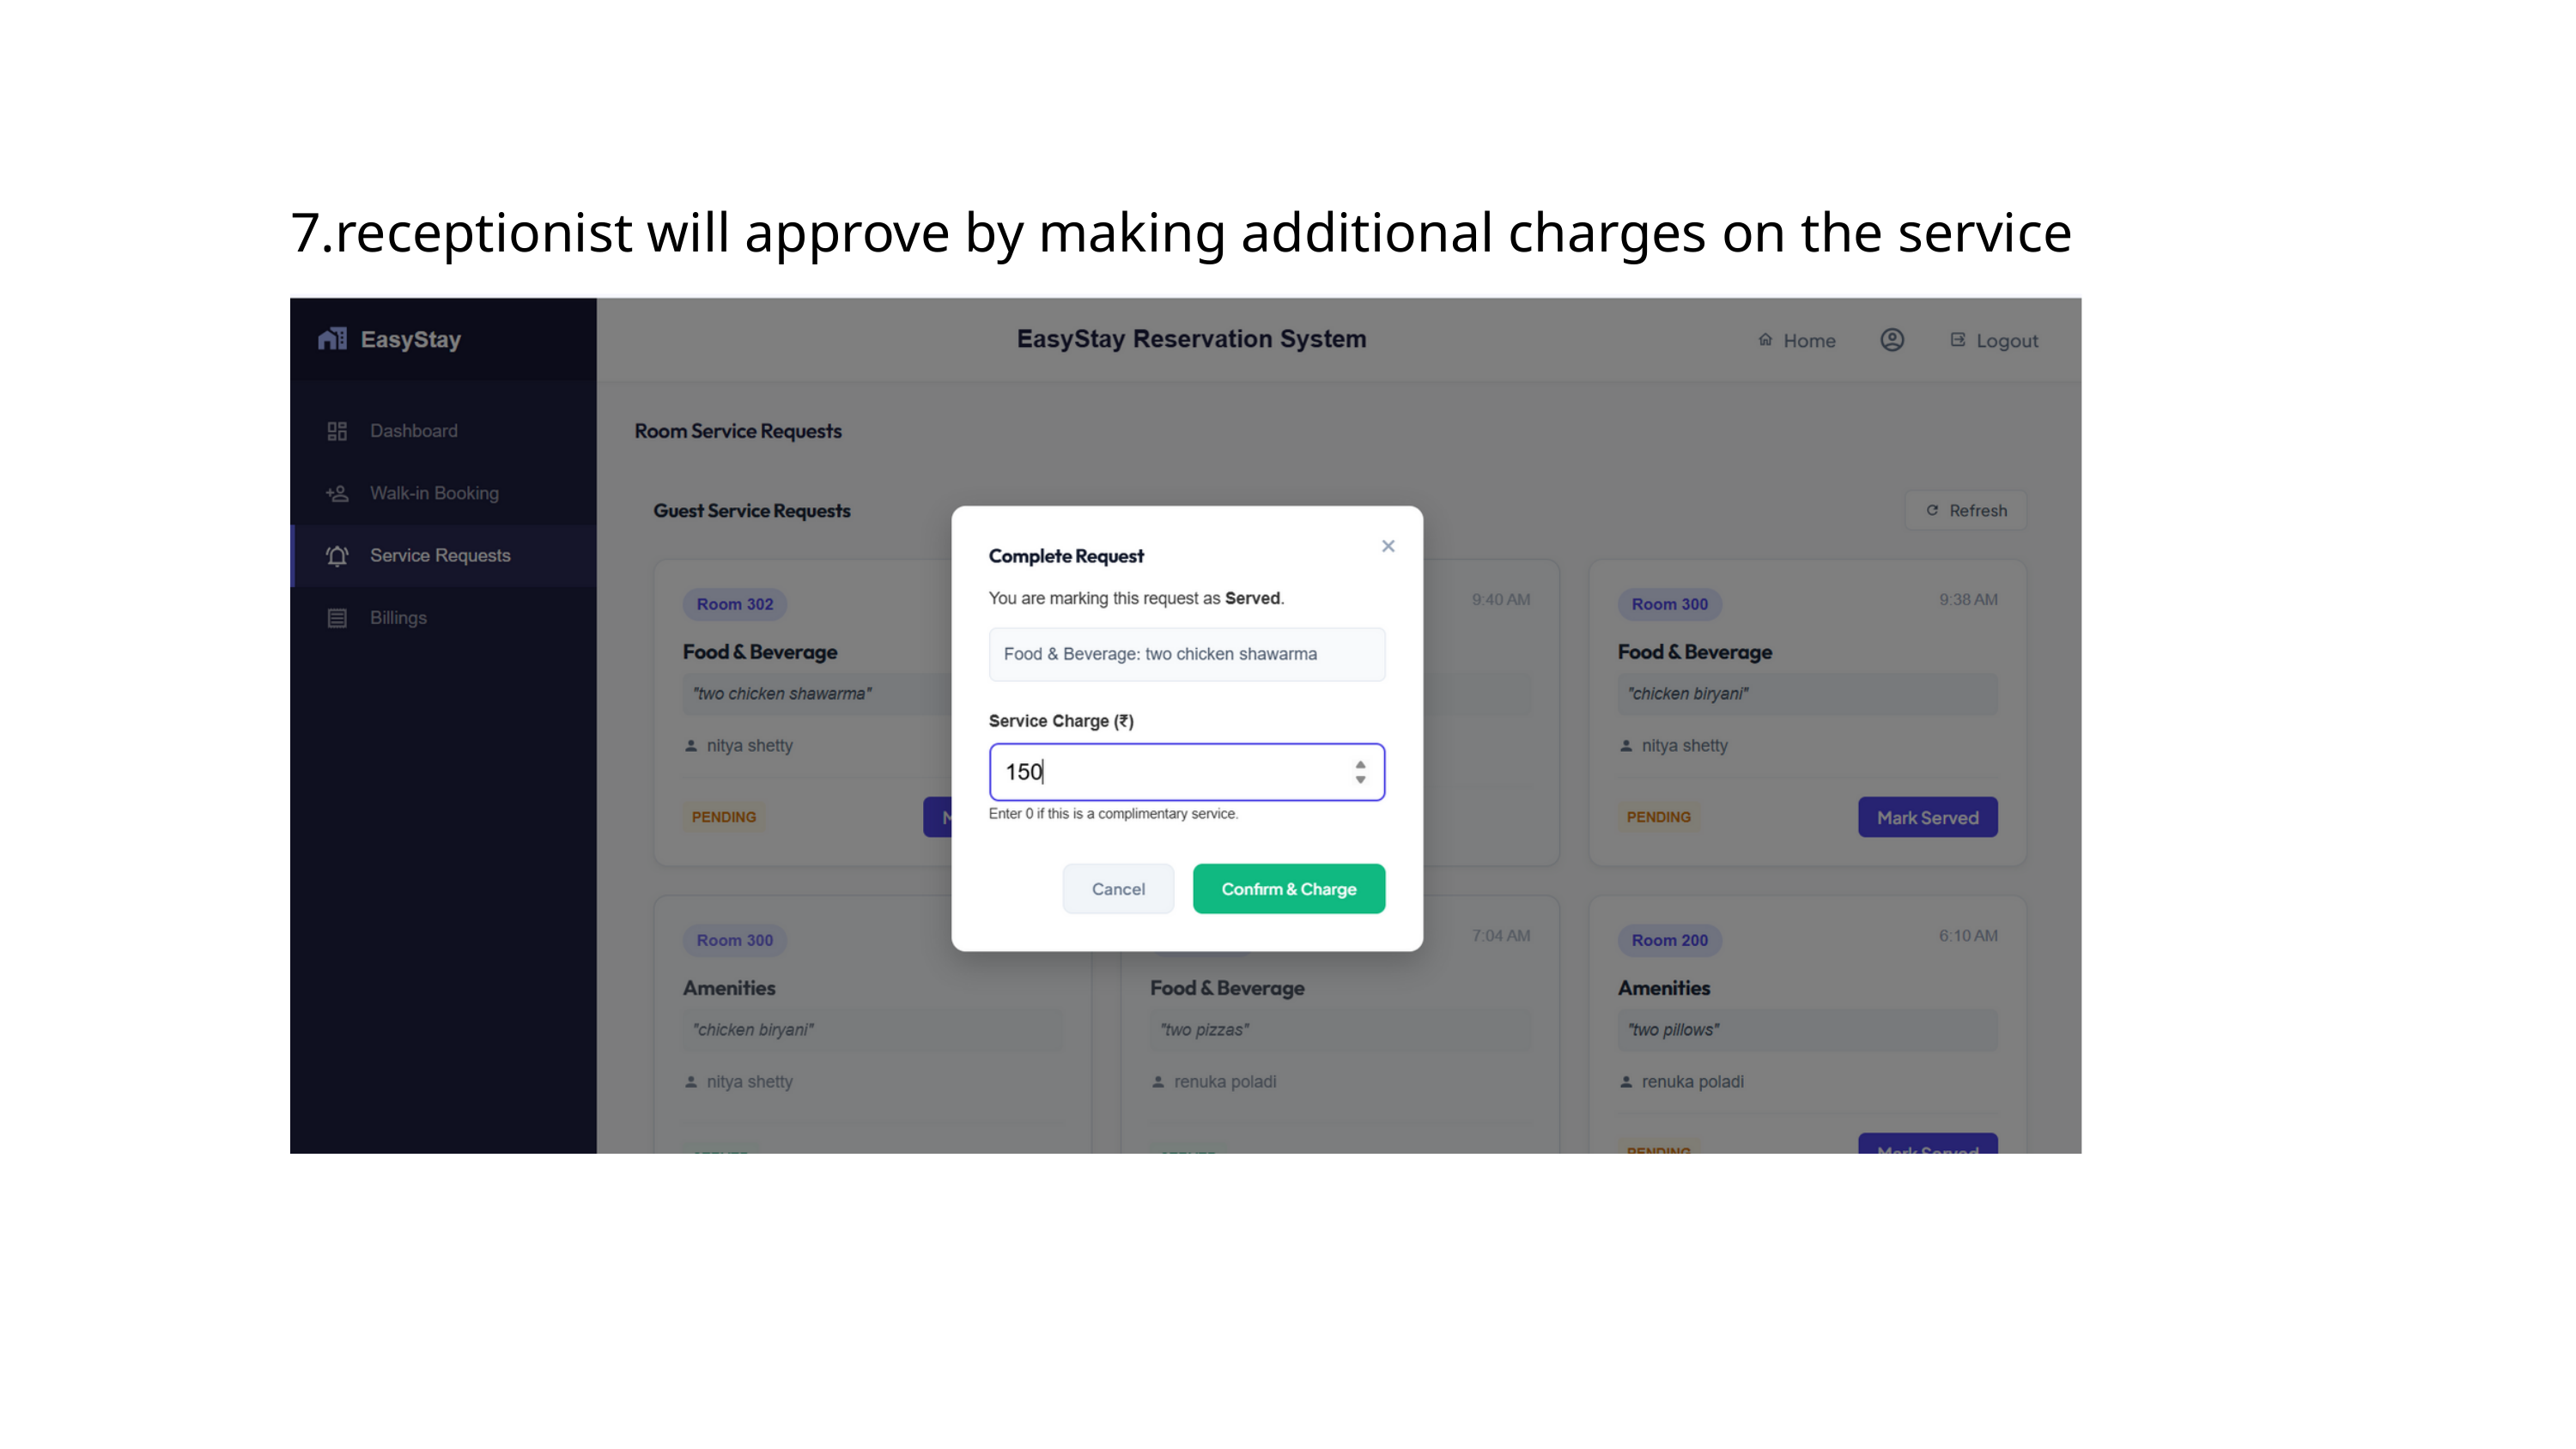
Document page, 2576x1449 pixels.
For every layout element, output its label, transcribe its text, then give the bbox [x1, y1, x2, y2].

text_box 7.receptionist will approve by making additional charges on the service [290, 187, 2286, 263]
text_box [290, 294, 2082, 1154]
